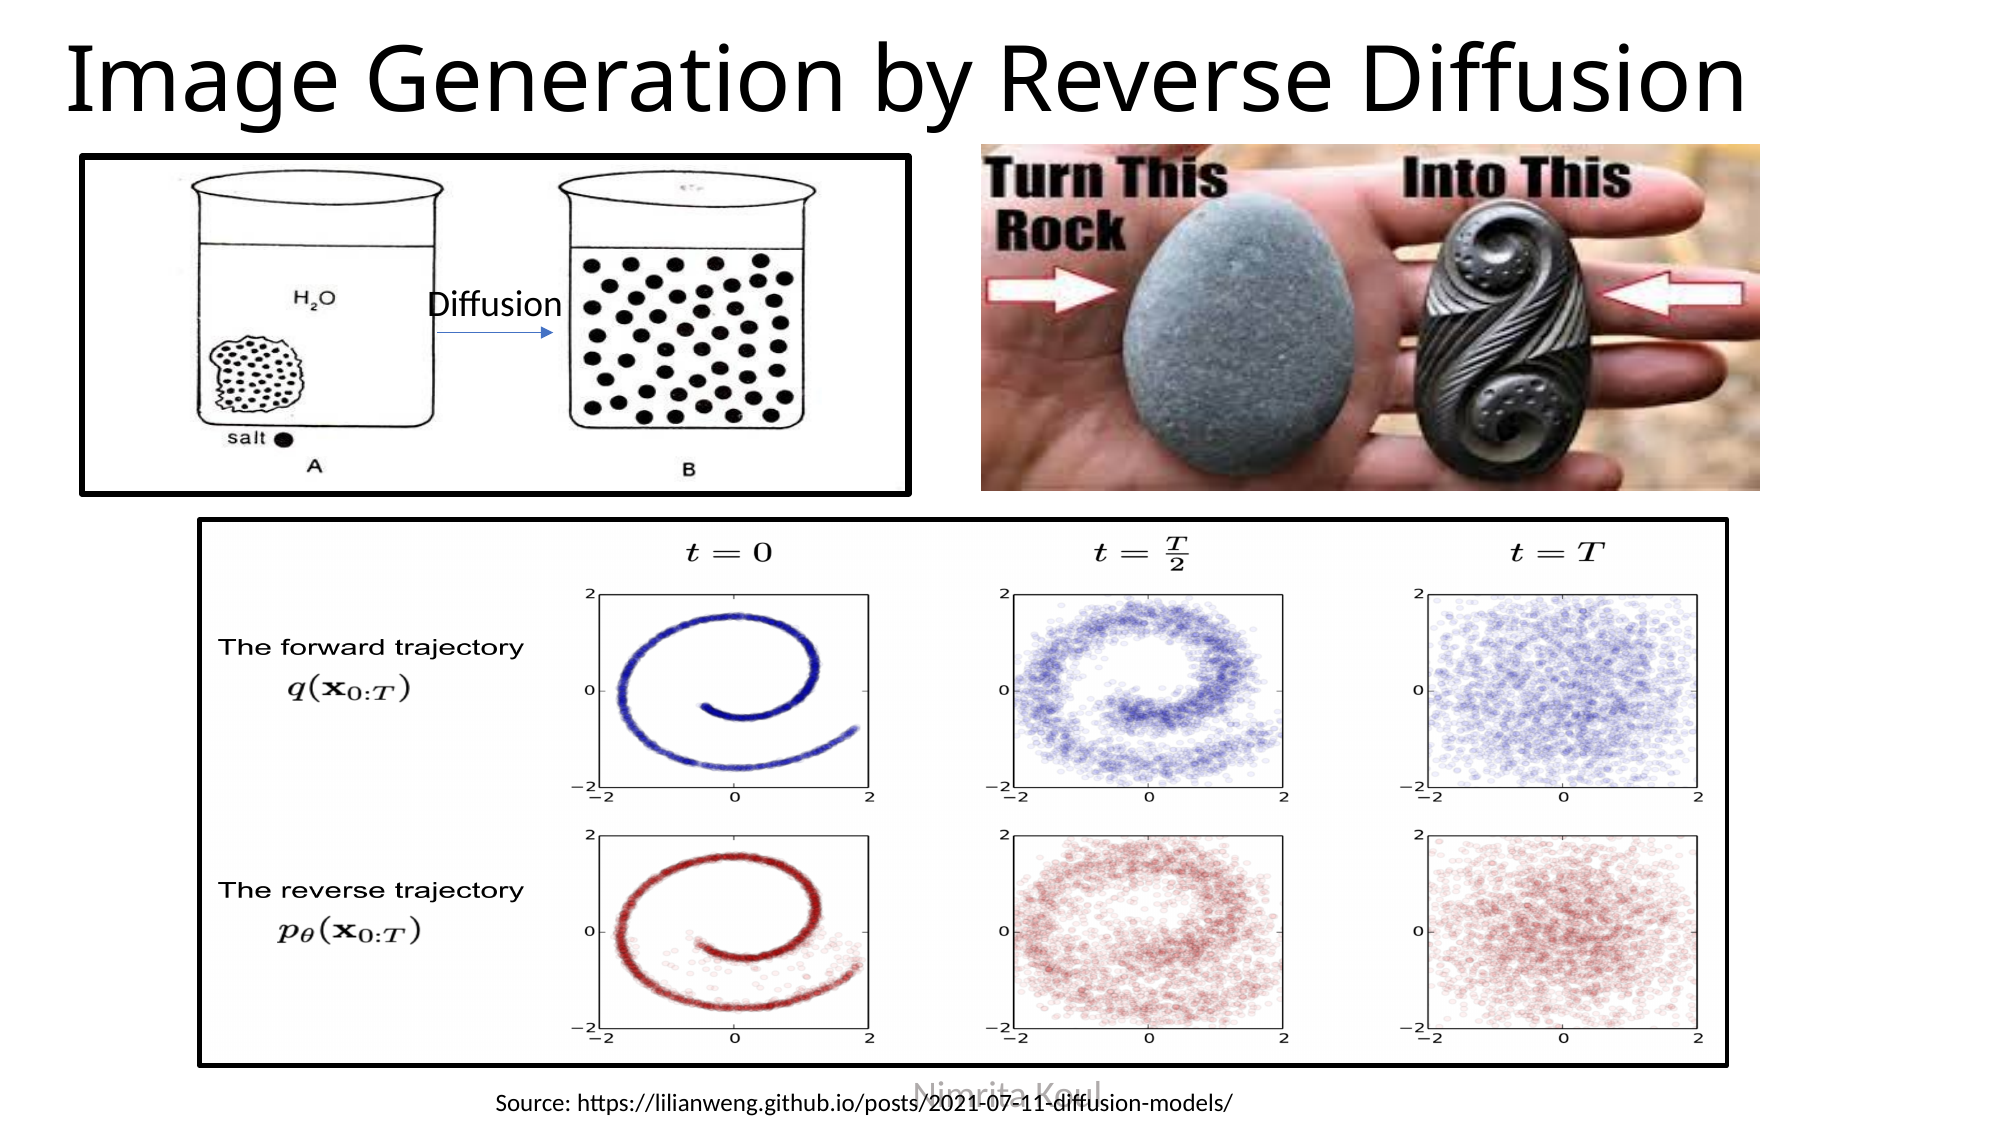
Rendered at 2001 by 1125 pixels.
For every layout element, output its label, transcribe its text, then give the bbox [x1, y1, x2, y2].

picture [85, 159, 906, 491]
text_box Source: https://lilianweng.github.io/posts/2021-07-11-diffusion-models/ [480, 1079, 1842, 1125]
picture [981, 144, 1760, 491]
title Image Generation by Reverse Diffusion [50, 16, 1914, 91]
picture [201, 521, 1725, 1063]
